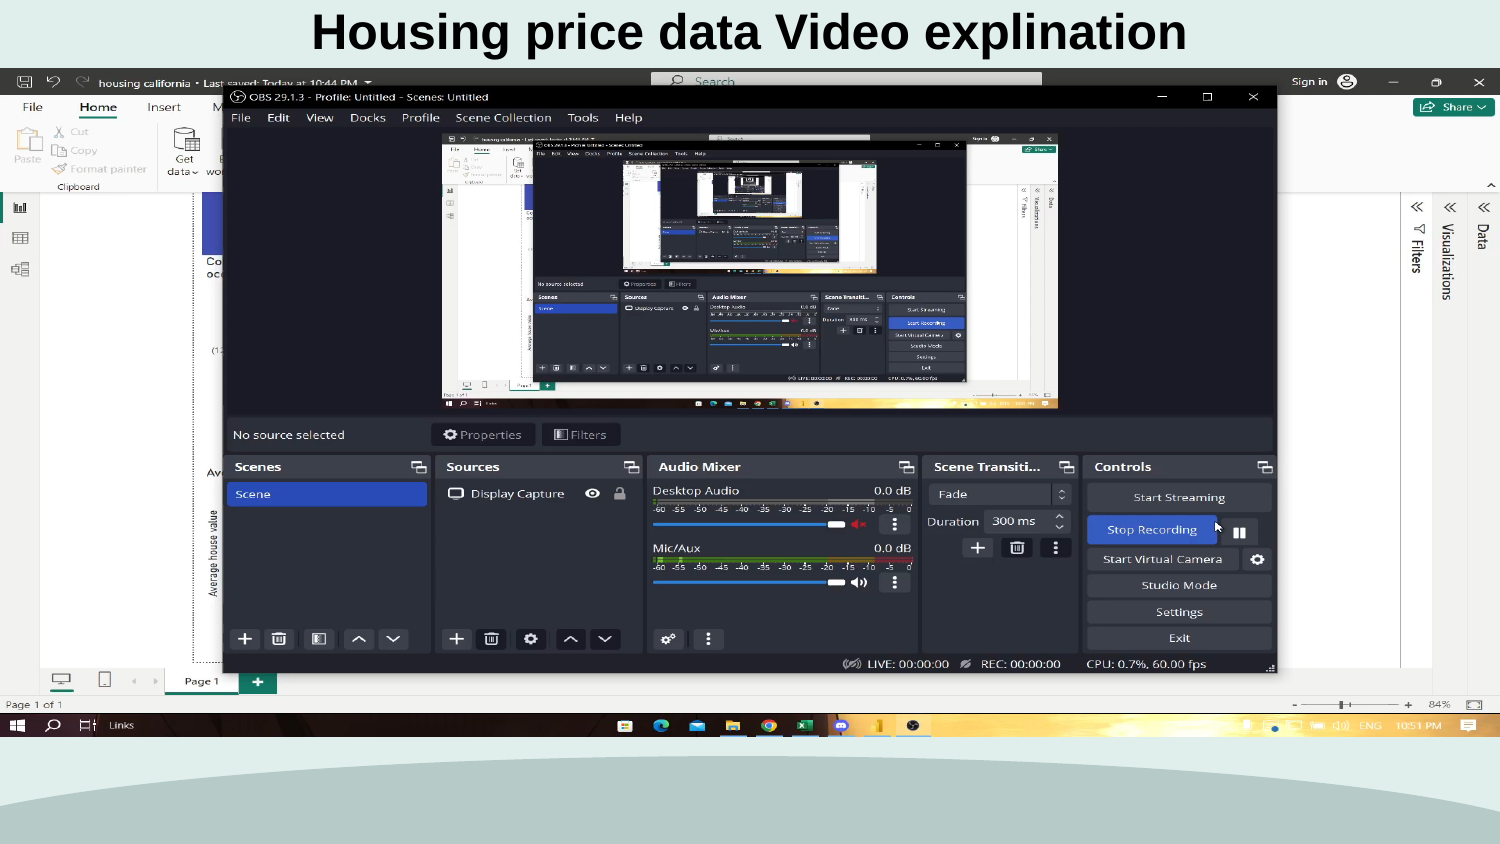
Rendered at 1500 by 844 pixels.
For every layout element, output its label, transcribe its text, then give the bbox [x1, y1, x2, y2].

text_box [0, 67, 1500, 738]
text_box Housing price data Video explination [296, 0, 1204, 66]
